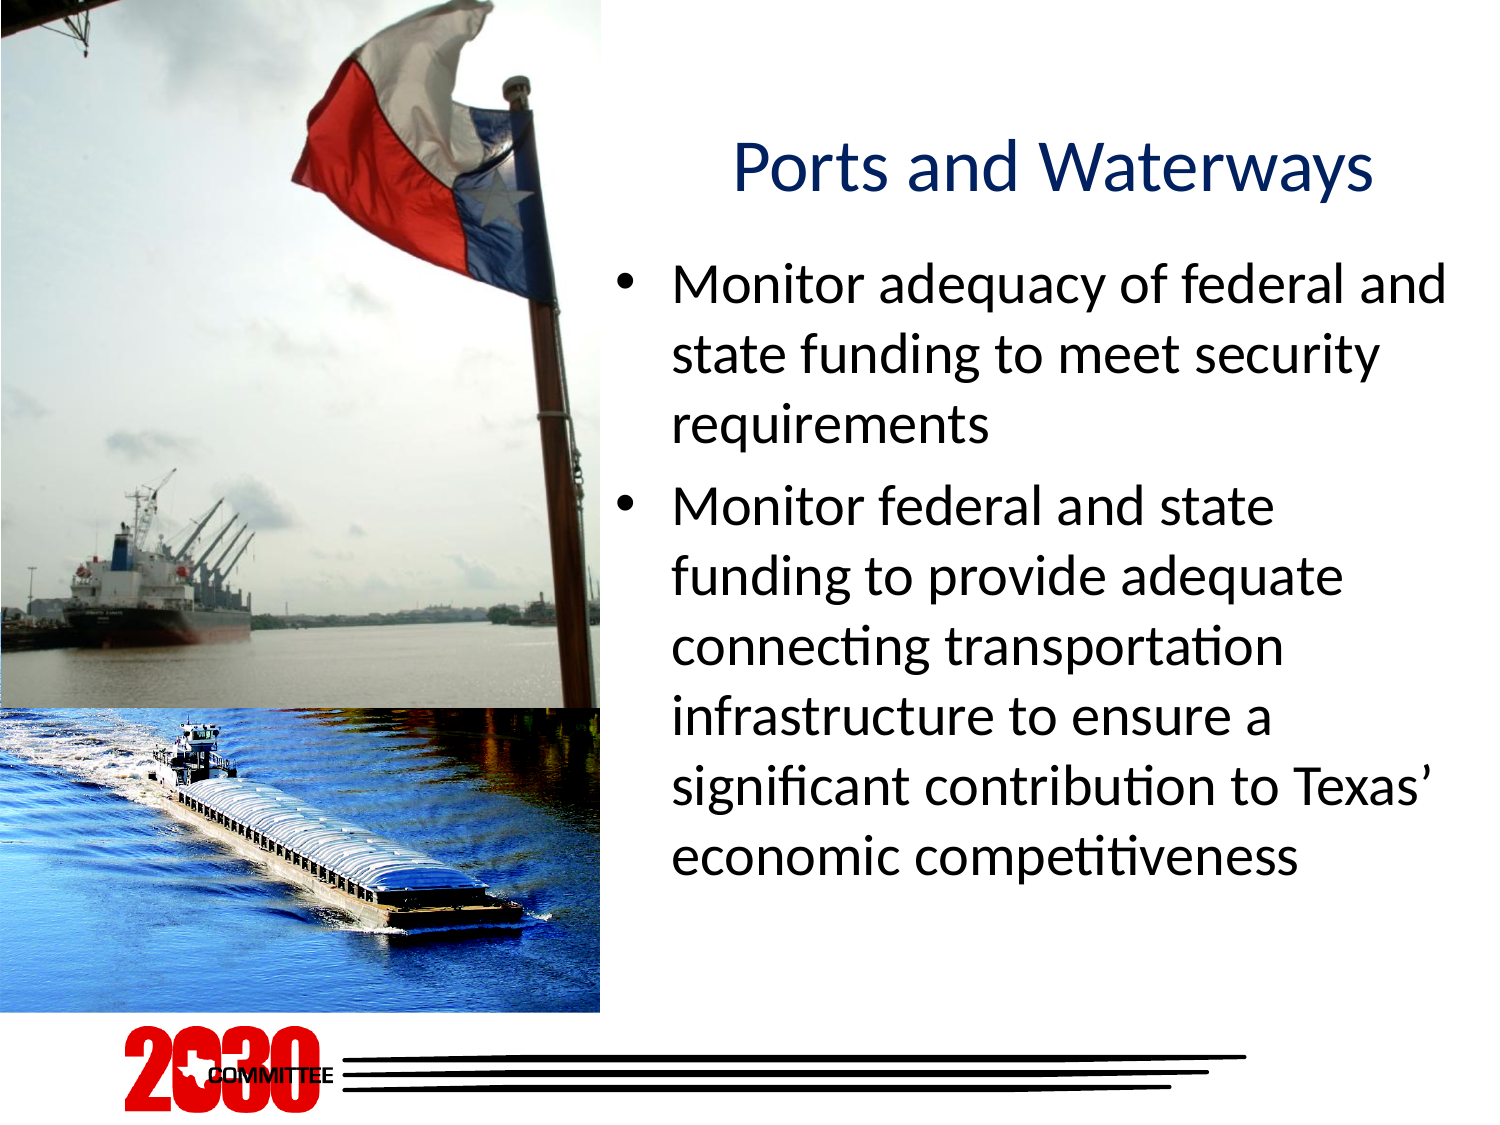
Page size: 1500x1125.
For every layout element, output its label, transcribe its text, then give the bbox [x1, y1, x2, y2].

picture [0, 0, 654, 1012]
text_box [0, 1012, 1500, 1125]
title Ports and Waterways [624, 44, 1500, 237]
list Monitor adequacy of federal and state funding to meet security requirements Monitor federal and state funding to provide adequate connecting transportation infrastructure to ensure a significant contribution to Texas’ economic competitiveness [604, 237, 1500, 976]
